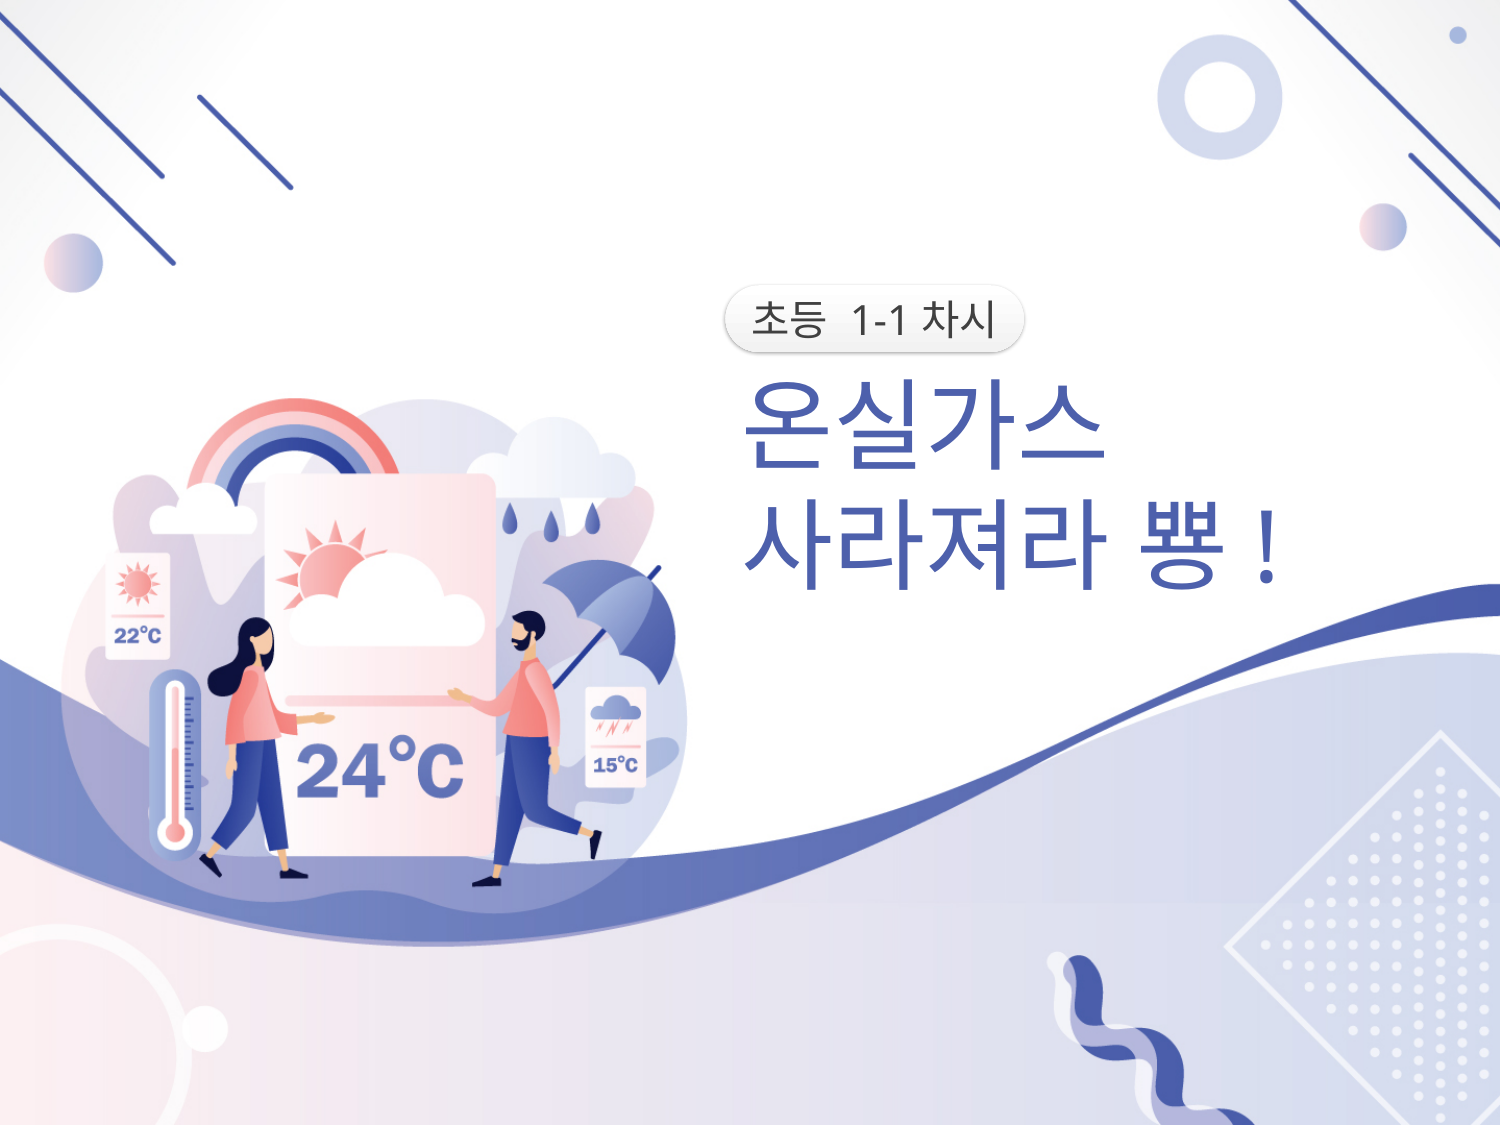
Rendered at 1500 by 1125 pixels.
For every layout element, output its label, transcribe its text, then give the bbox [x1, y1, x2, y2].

text_box 온실가스 사라져라 뿅! [726, 354, 1437, 610]
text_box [725, 285, 1024, 352]
picture [0, 0, 1500, 1125]
